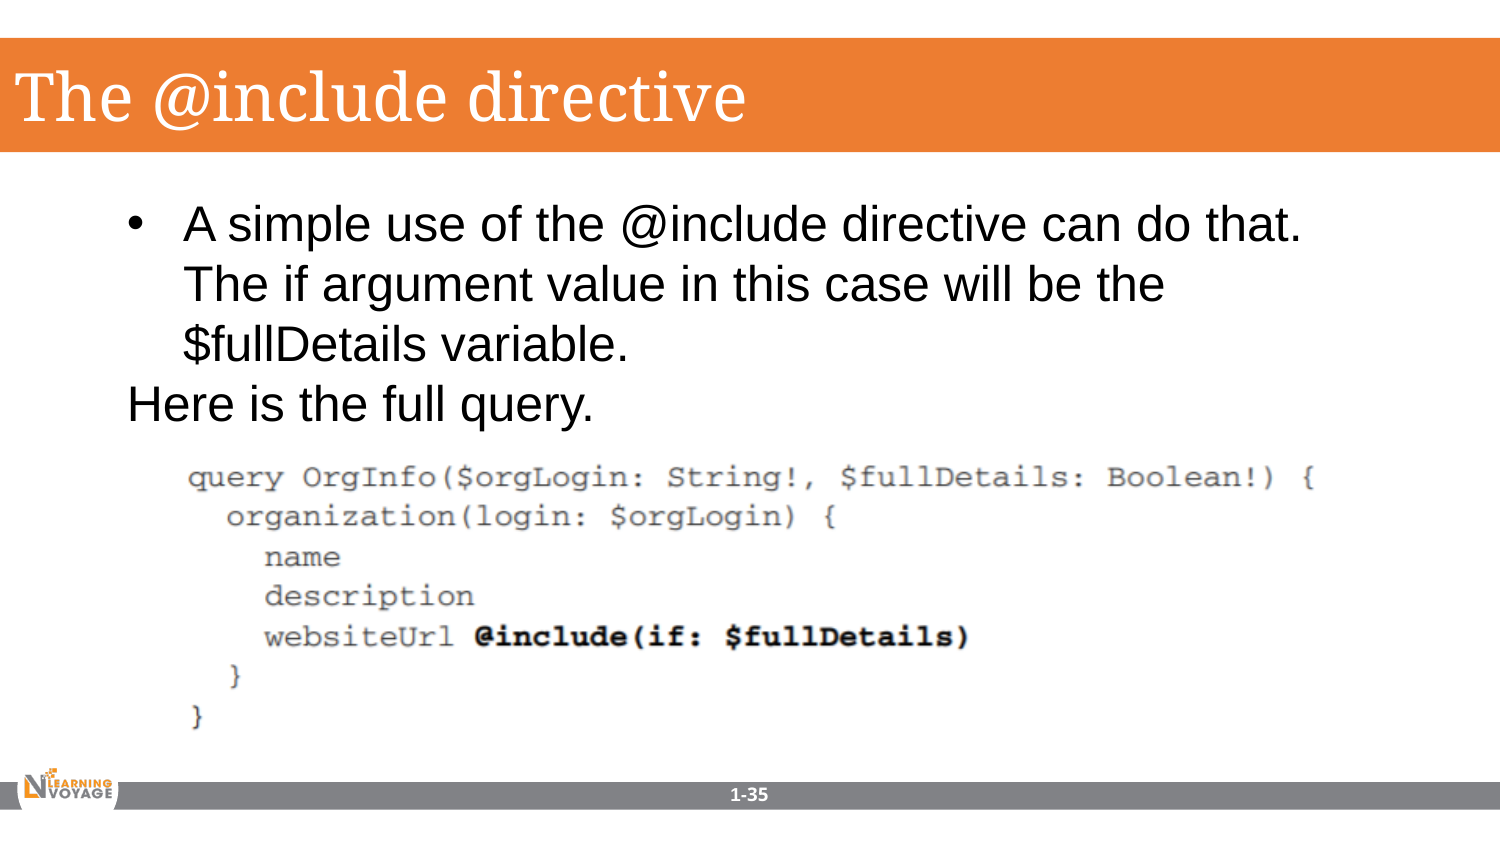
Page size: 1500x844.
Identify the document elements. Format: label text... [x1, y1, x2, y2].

picture [153, 458, 1347, 746]
text_box The @include directive [0, 37, 1500, 153]
text_box A simple use of the @include directive can do that. The if argument value in this case will be the $fullDetails variable. Here is the full query. [126, 189, 1373, 432]
picture [0, 706, 144, 844]
slide_number 1-35 [692, 770, 784, 821]
